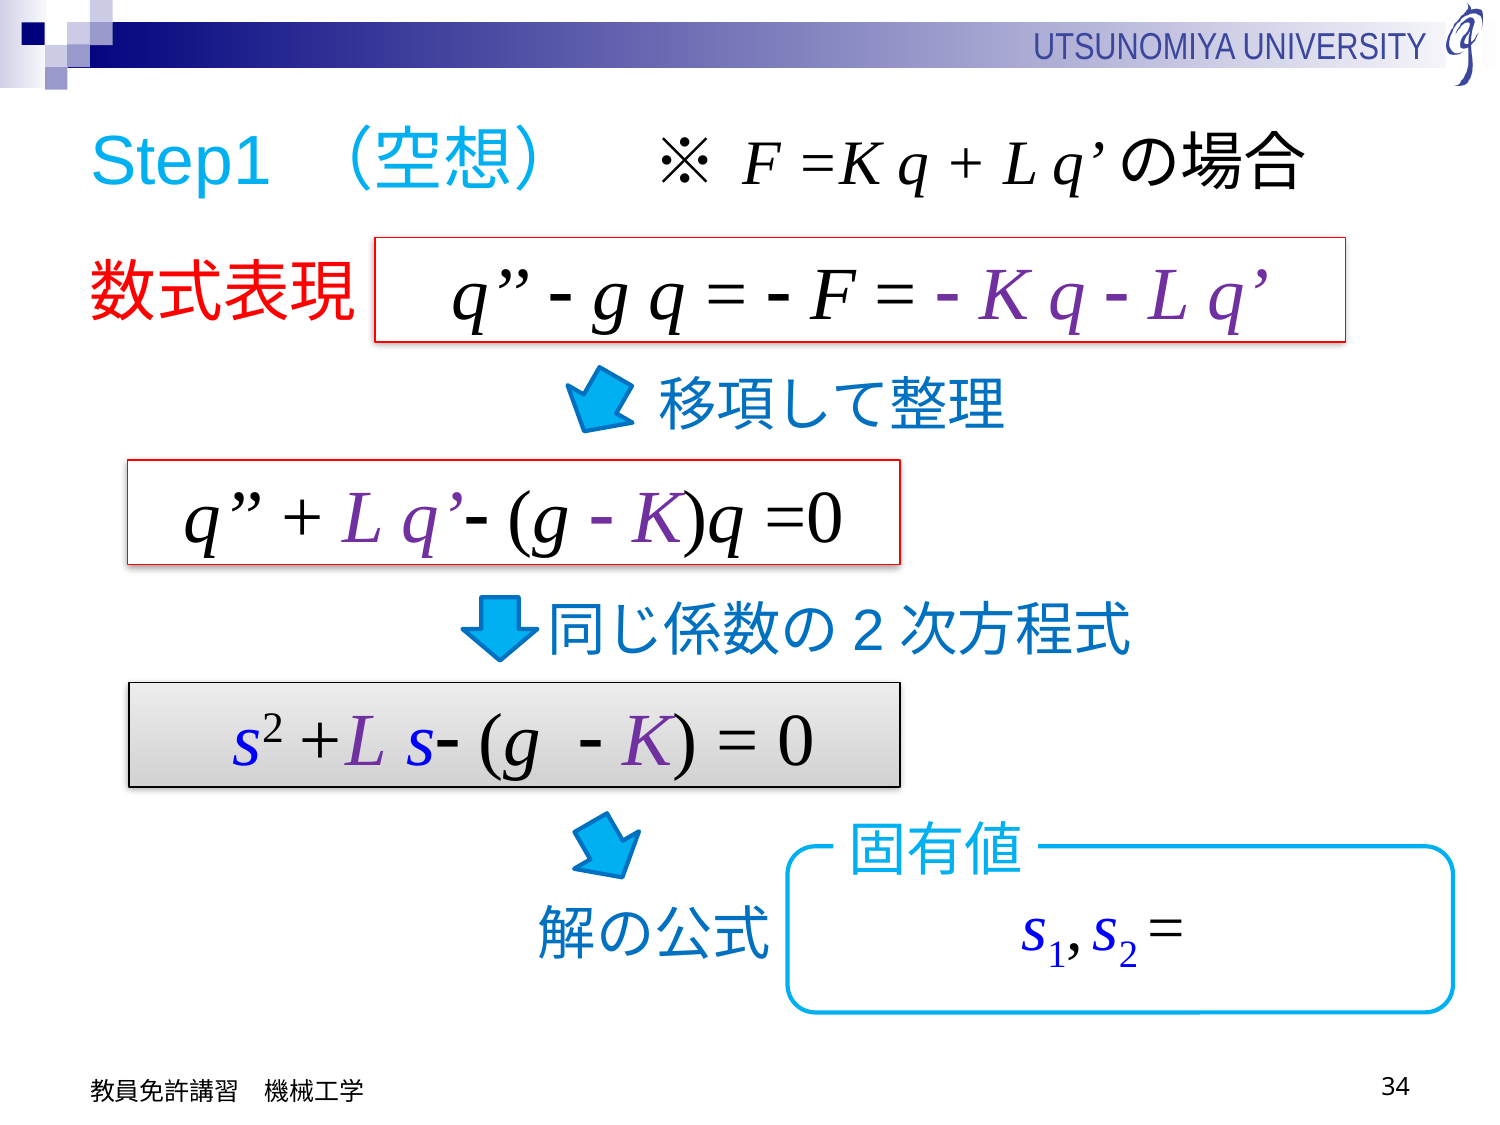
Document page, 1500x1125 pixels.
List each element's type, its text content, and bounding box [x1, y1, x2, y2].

text_box 固有値 [833, 804, 1038, 890]
text_box q’’ - g q = - F = - K q - L q’ [374, 237, 1346, 343]
footer 教員免許講習 機械工学 [74, 1049, 938, 1113]
text_box [565, 365, 635, 434]
text_box s2 +L s- (g - K) = 0 [128, 682, 901, 788]
text_box [572, 811, 642, 880]
text_box 移項して整理 [643, 359, 1021, 445]
text_box 同じ係数の2次方程式 [532, 584, 1147, 670]
slide_number 34 [1224, 1049, 1426, 1113]
text_box 解の公式 [523, 889, 785, 974]
text_box q’’ + L q’- (g - K)q =0 [127, 459, 901, 565]
text_box [460, 595, 532, 663]
picture [1446, 3, 1483, 86]
text_box 数式表現 [74, 241, 374, 337]
title Step1 （空想） ※ F =K q + L q’の場合 [75, 75, 1425, 238]
